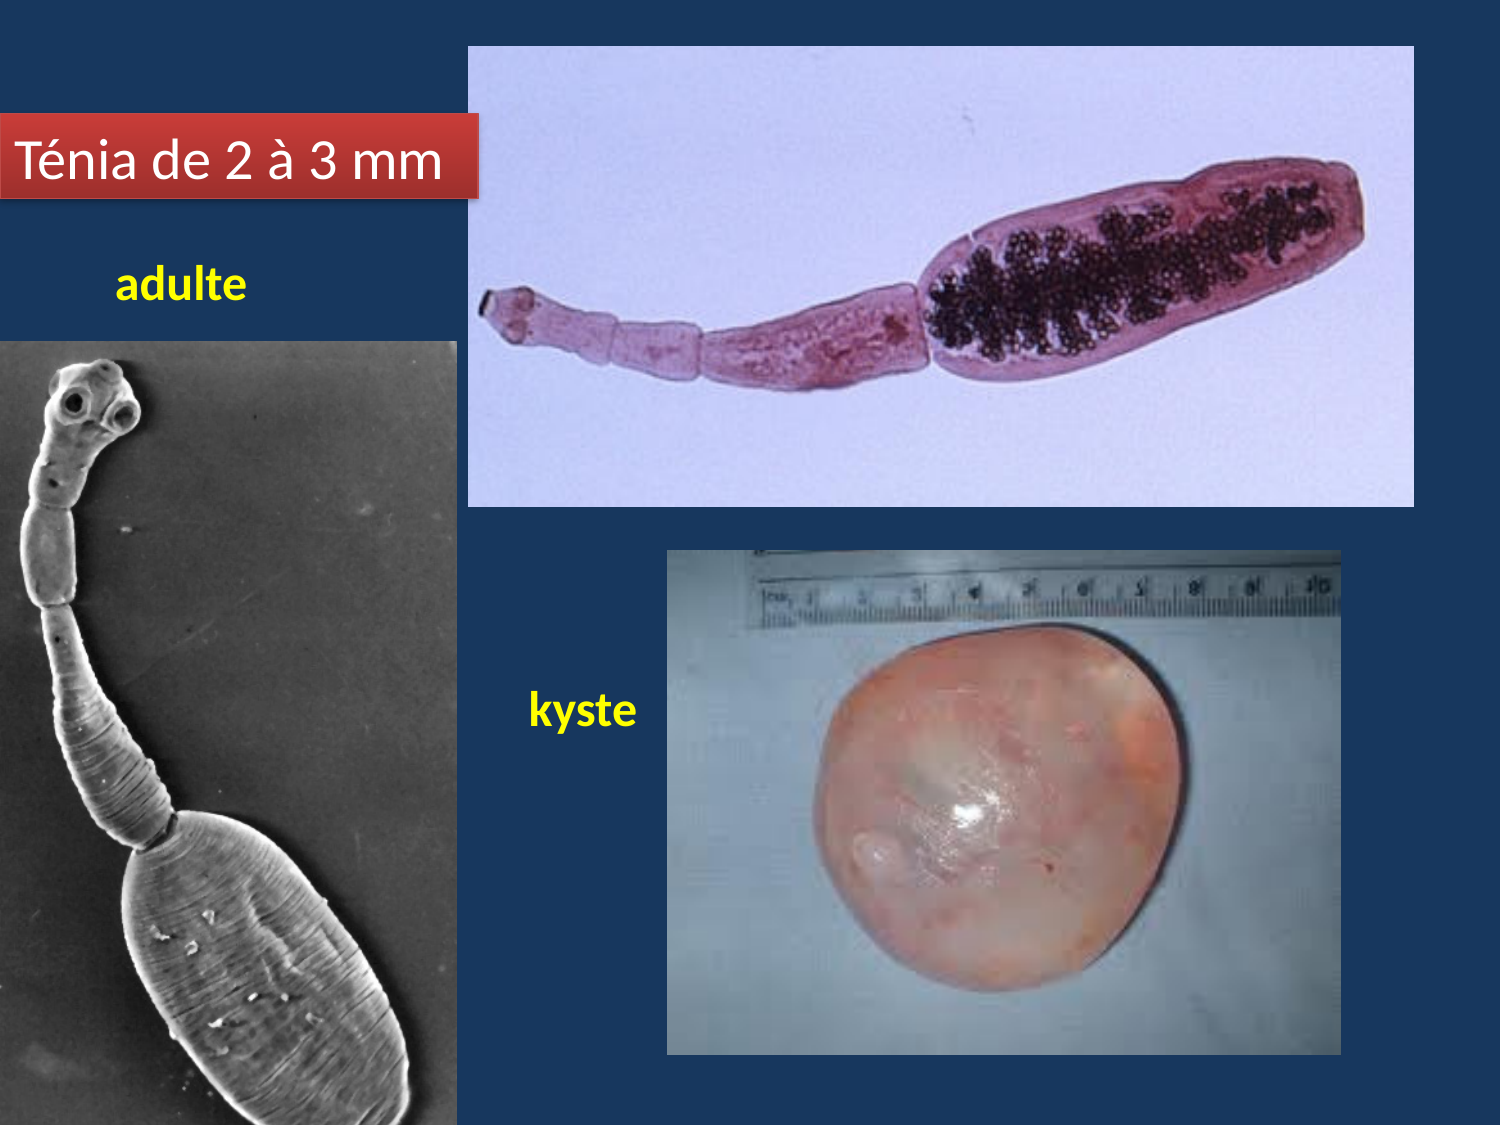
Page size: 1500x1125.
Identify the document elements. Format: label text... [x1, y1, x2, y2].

text_box Ténia de 2 à 3 mm [0, 113, 463, 199]
picture [0, 341, 458, 1125]
text_box adulte [100, 243, 290, 319]
picture [468, 46, 1414, 508]
text_box kyste [513, 668, 656, 744]
picture [667, 550, 1341, 1055]
